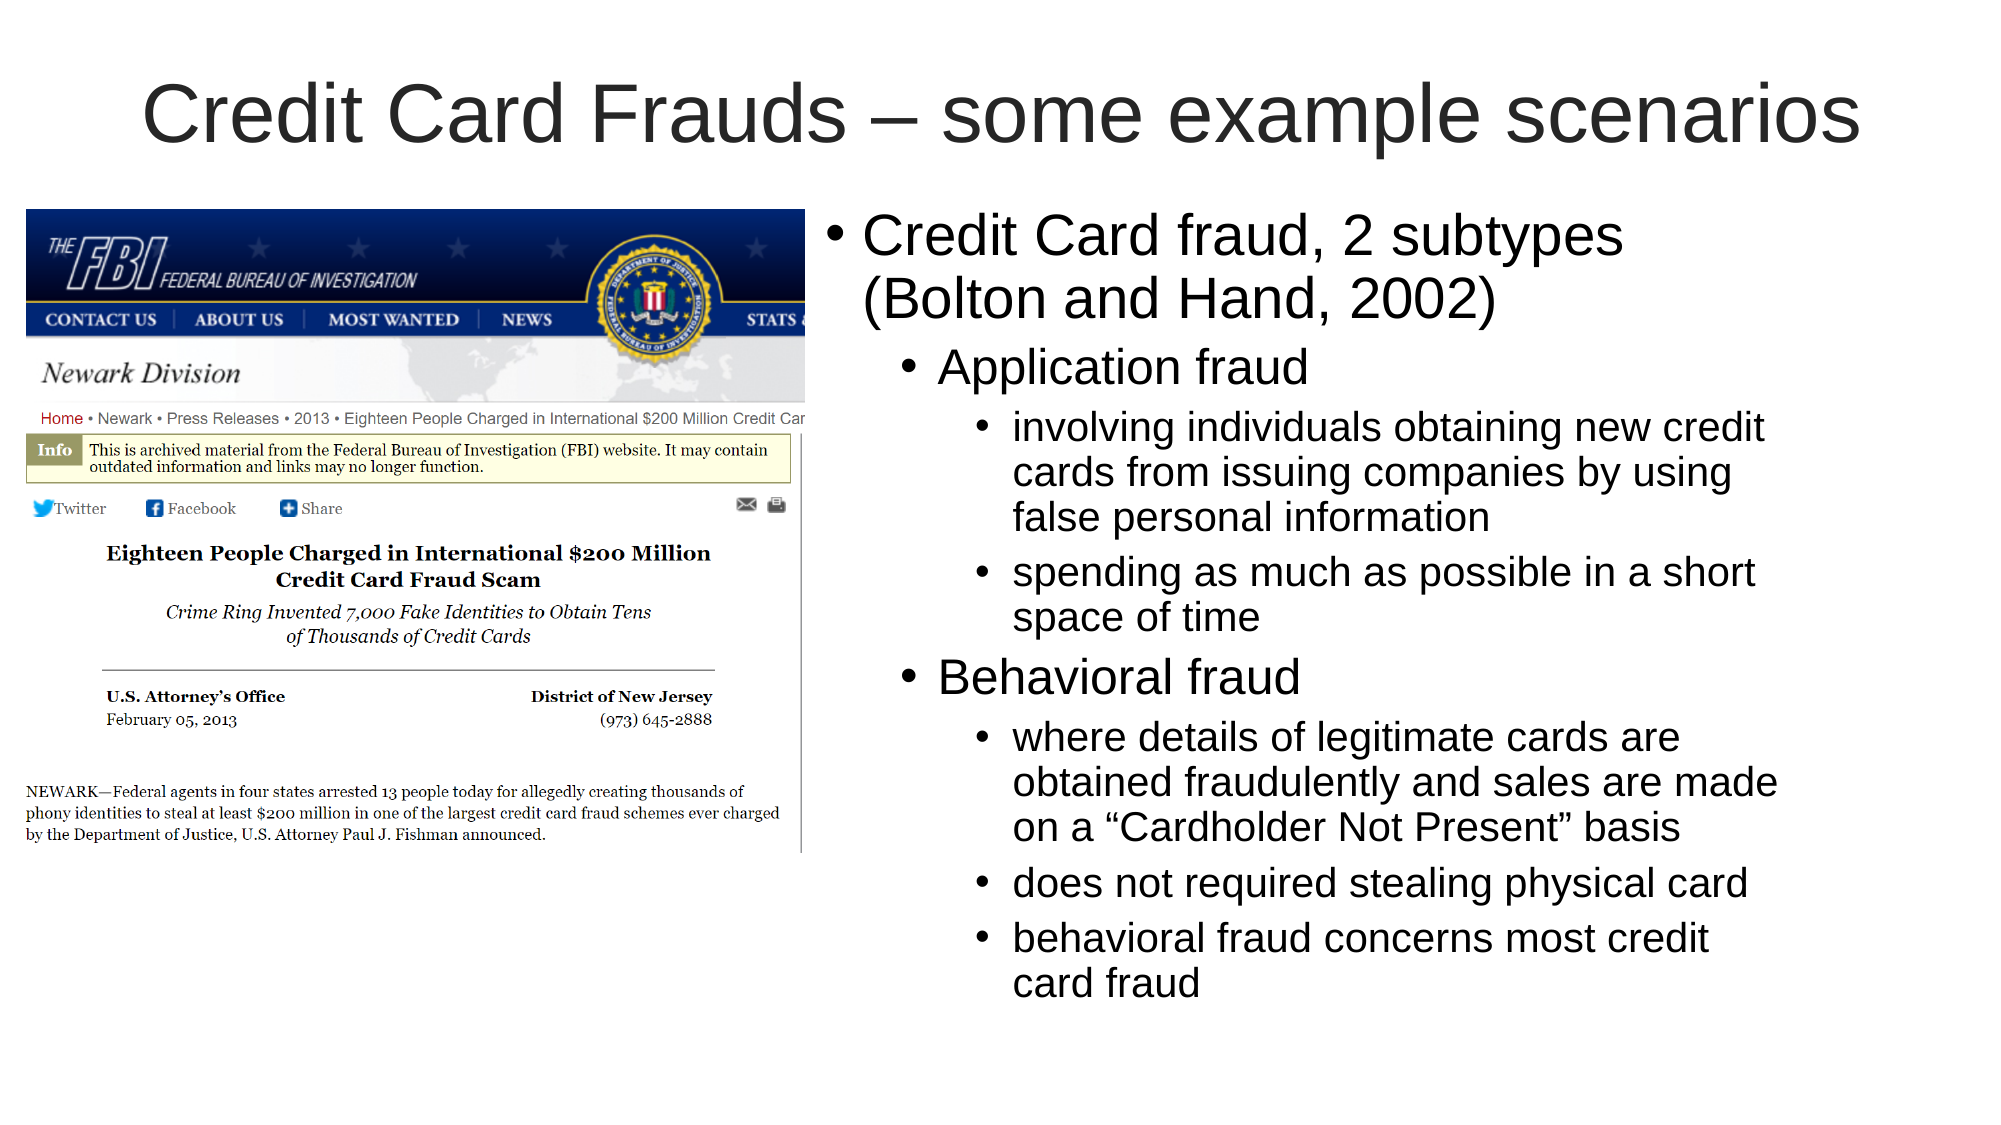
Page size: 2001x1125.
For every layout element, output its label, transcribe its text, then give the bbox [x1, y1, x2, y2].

list Credit Card fraud, 2 subtypes (Bolton and Hand, 2002) Application fraud involving individuals obtaining new credit cards from issuing companies by using false personal information spending as much as possible in a short space of time Behavioral fraud where details of legitimate cards are obtained fraudulently and sales are made on a “Cardholder Not Present” basis does not required stealing physical card behavioral fraud concerns most credit card fraud [810, 197, 1808, 1014]
picture [18, 205, 805, 853]
list Credit Card Frauds – some example scenarios [53, 55, 1952, 175]
